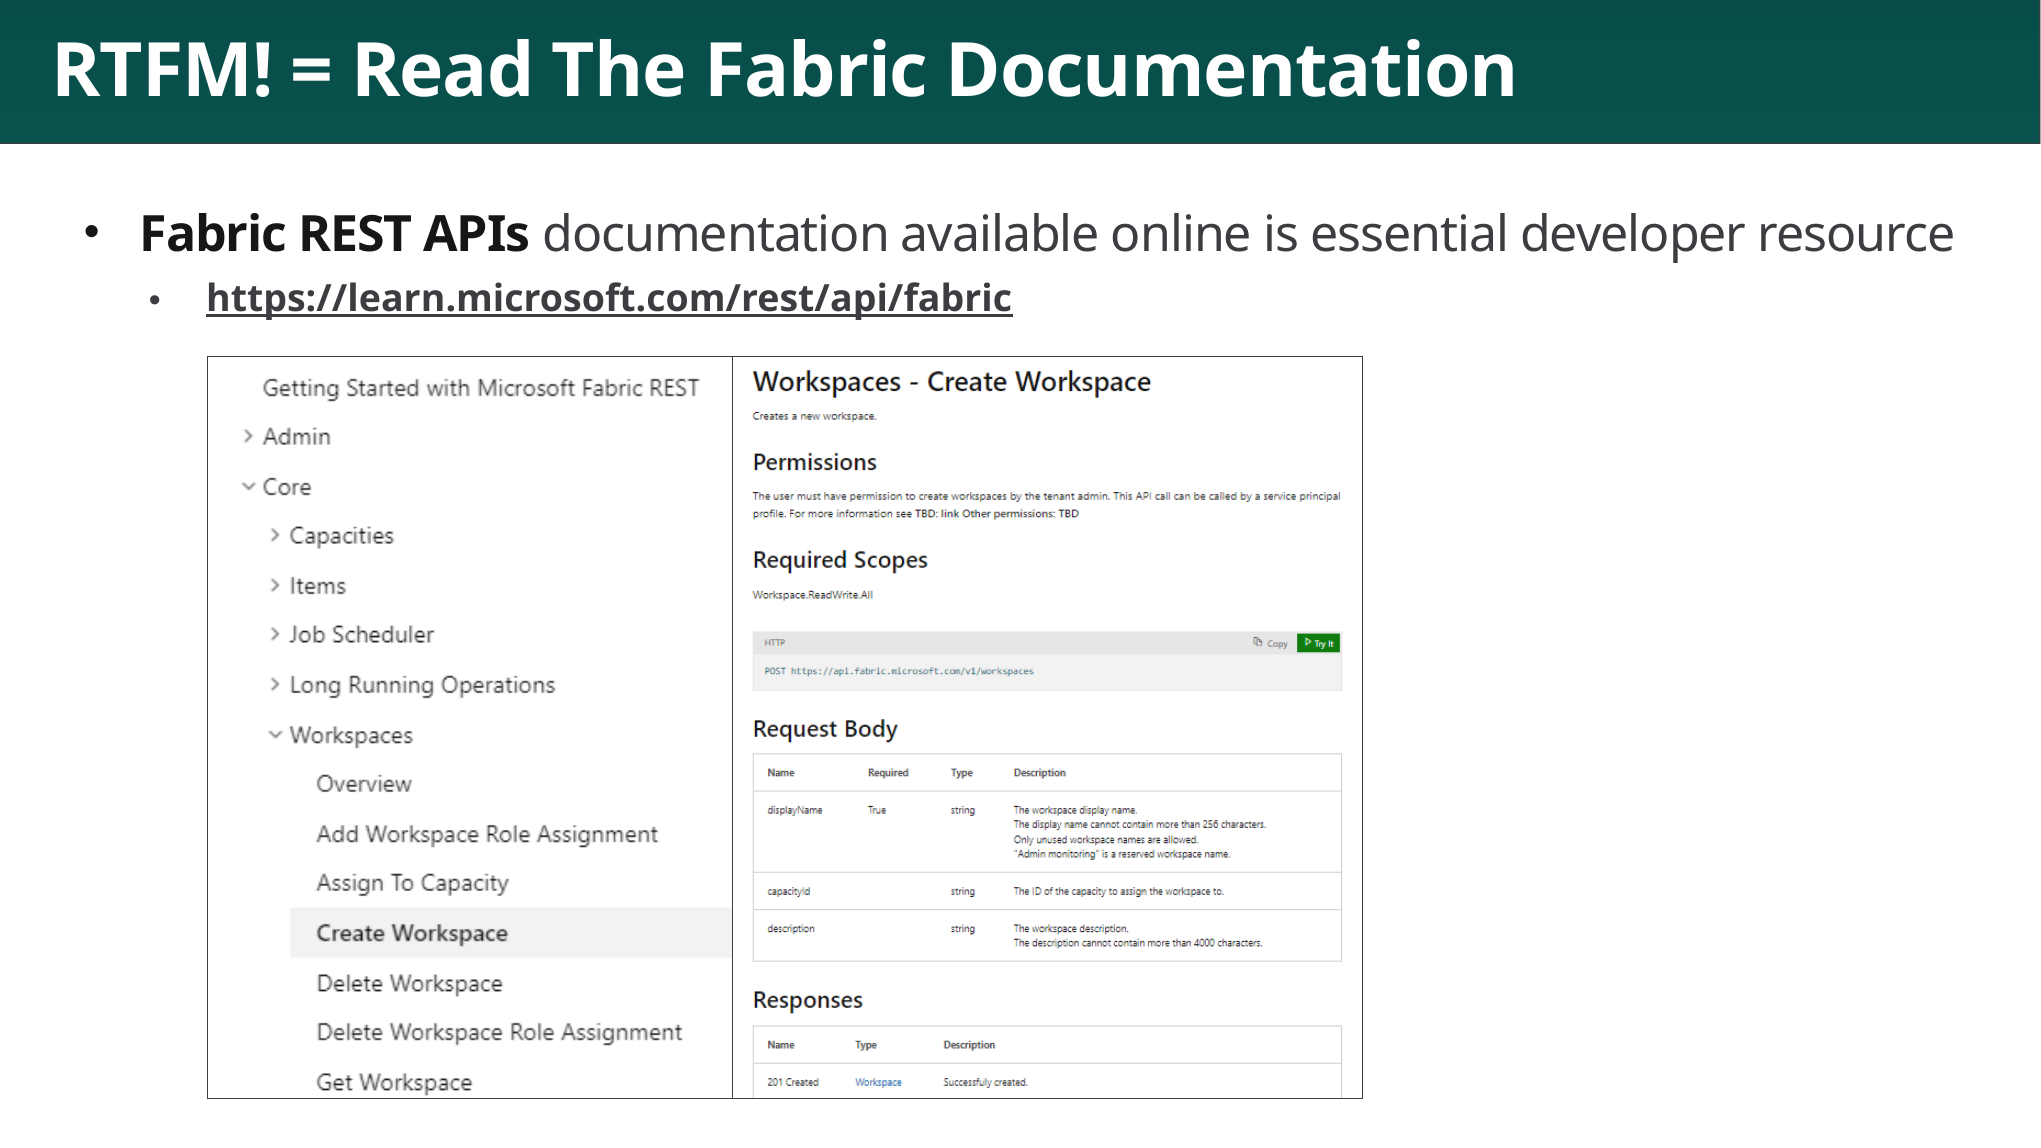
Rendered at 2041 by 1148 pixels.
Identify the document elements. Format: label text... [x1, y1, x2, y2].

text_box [206, 356, 1363, 1099]
title RTFM! = Read The Fabric Documentation [51, 31, 1988, 113]
list Fabric REST APIs documentation available online is essential developer resource https://learn.microsoft.com/rest/api/fabric [83, 201, 1988, 326]
